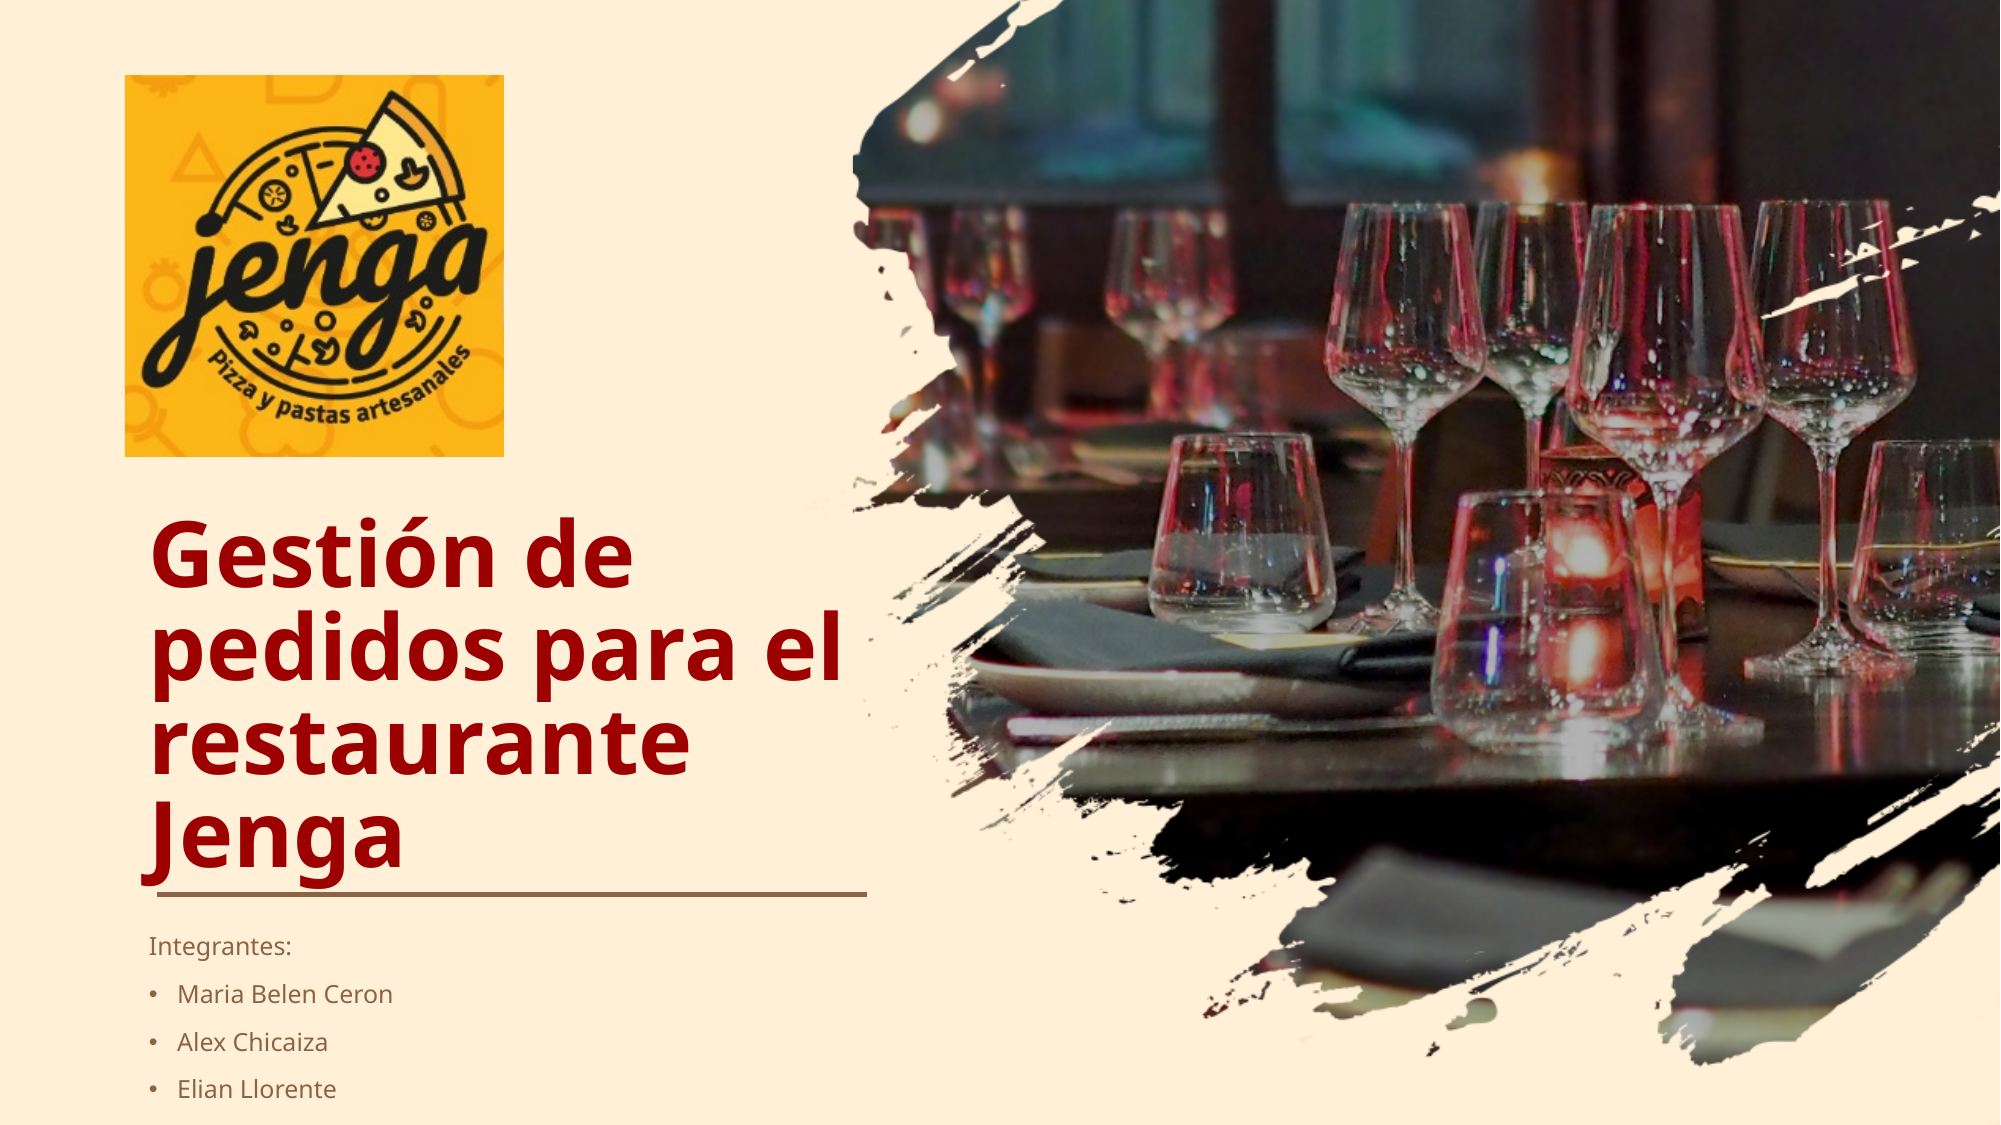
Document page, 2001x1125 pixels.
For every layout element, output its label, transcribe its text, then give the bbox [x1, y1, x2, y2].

picture [0, 0, 2000, 1125]
subtitle Integrantes: Maria Belen Ceron Alex Chicaiza Elian Llorente [133, 926, 1158, 1109]
title Gestión de pedidos para el restaurante Jenga [133, 571, 946, 894]
